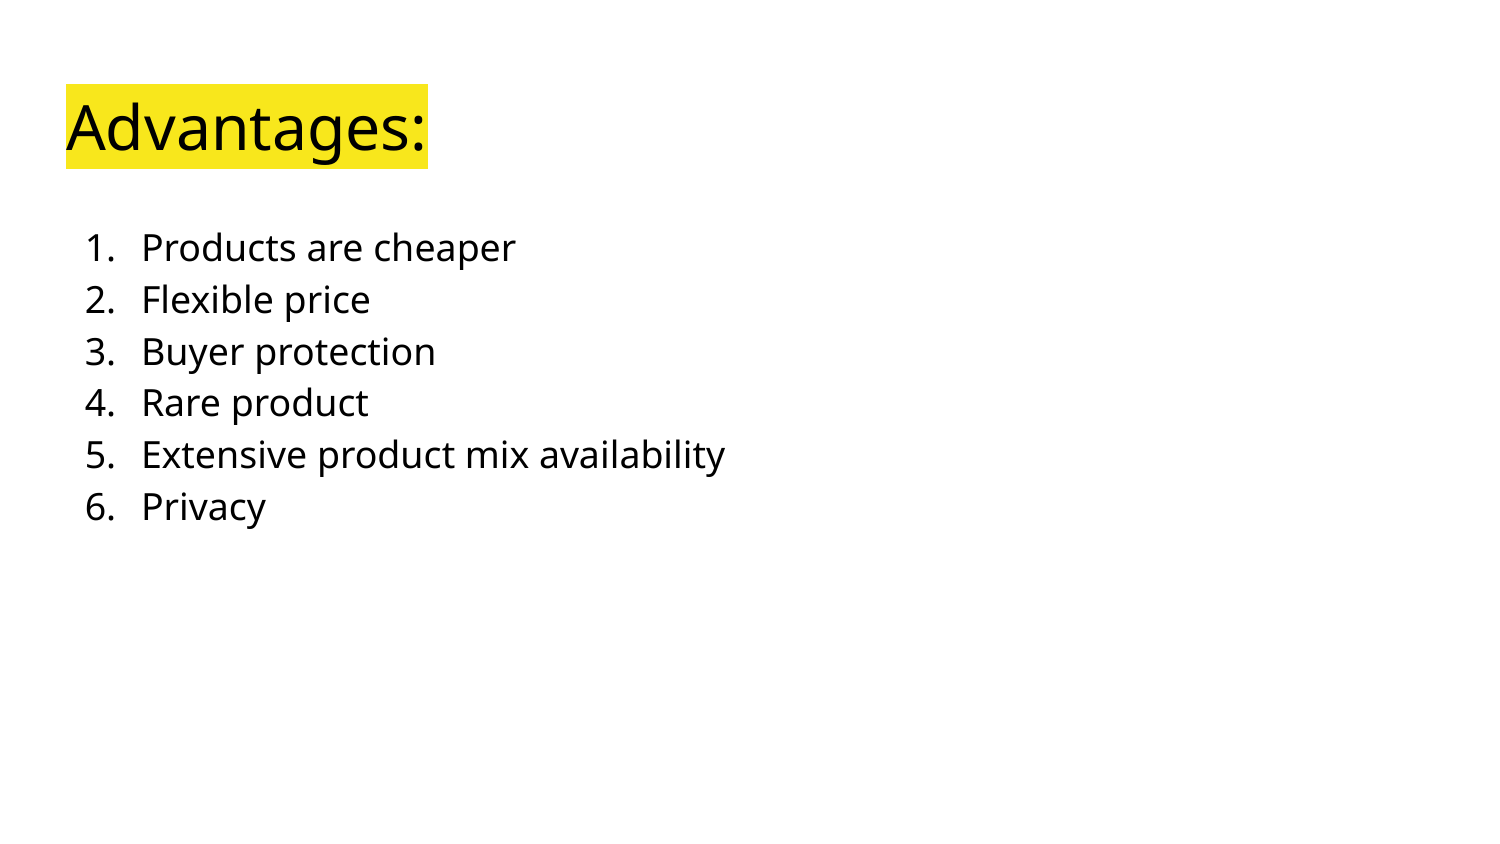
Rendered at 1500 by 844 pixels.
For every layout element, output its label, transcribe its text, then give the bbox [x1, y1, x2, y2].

title Advantages: [51, 72, 1449, 167]
list Products are cheaper Flexible price Buyer protection Rare product Extensive product mix availability Privacy [51, 202, 1449, 750]
